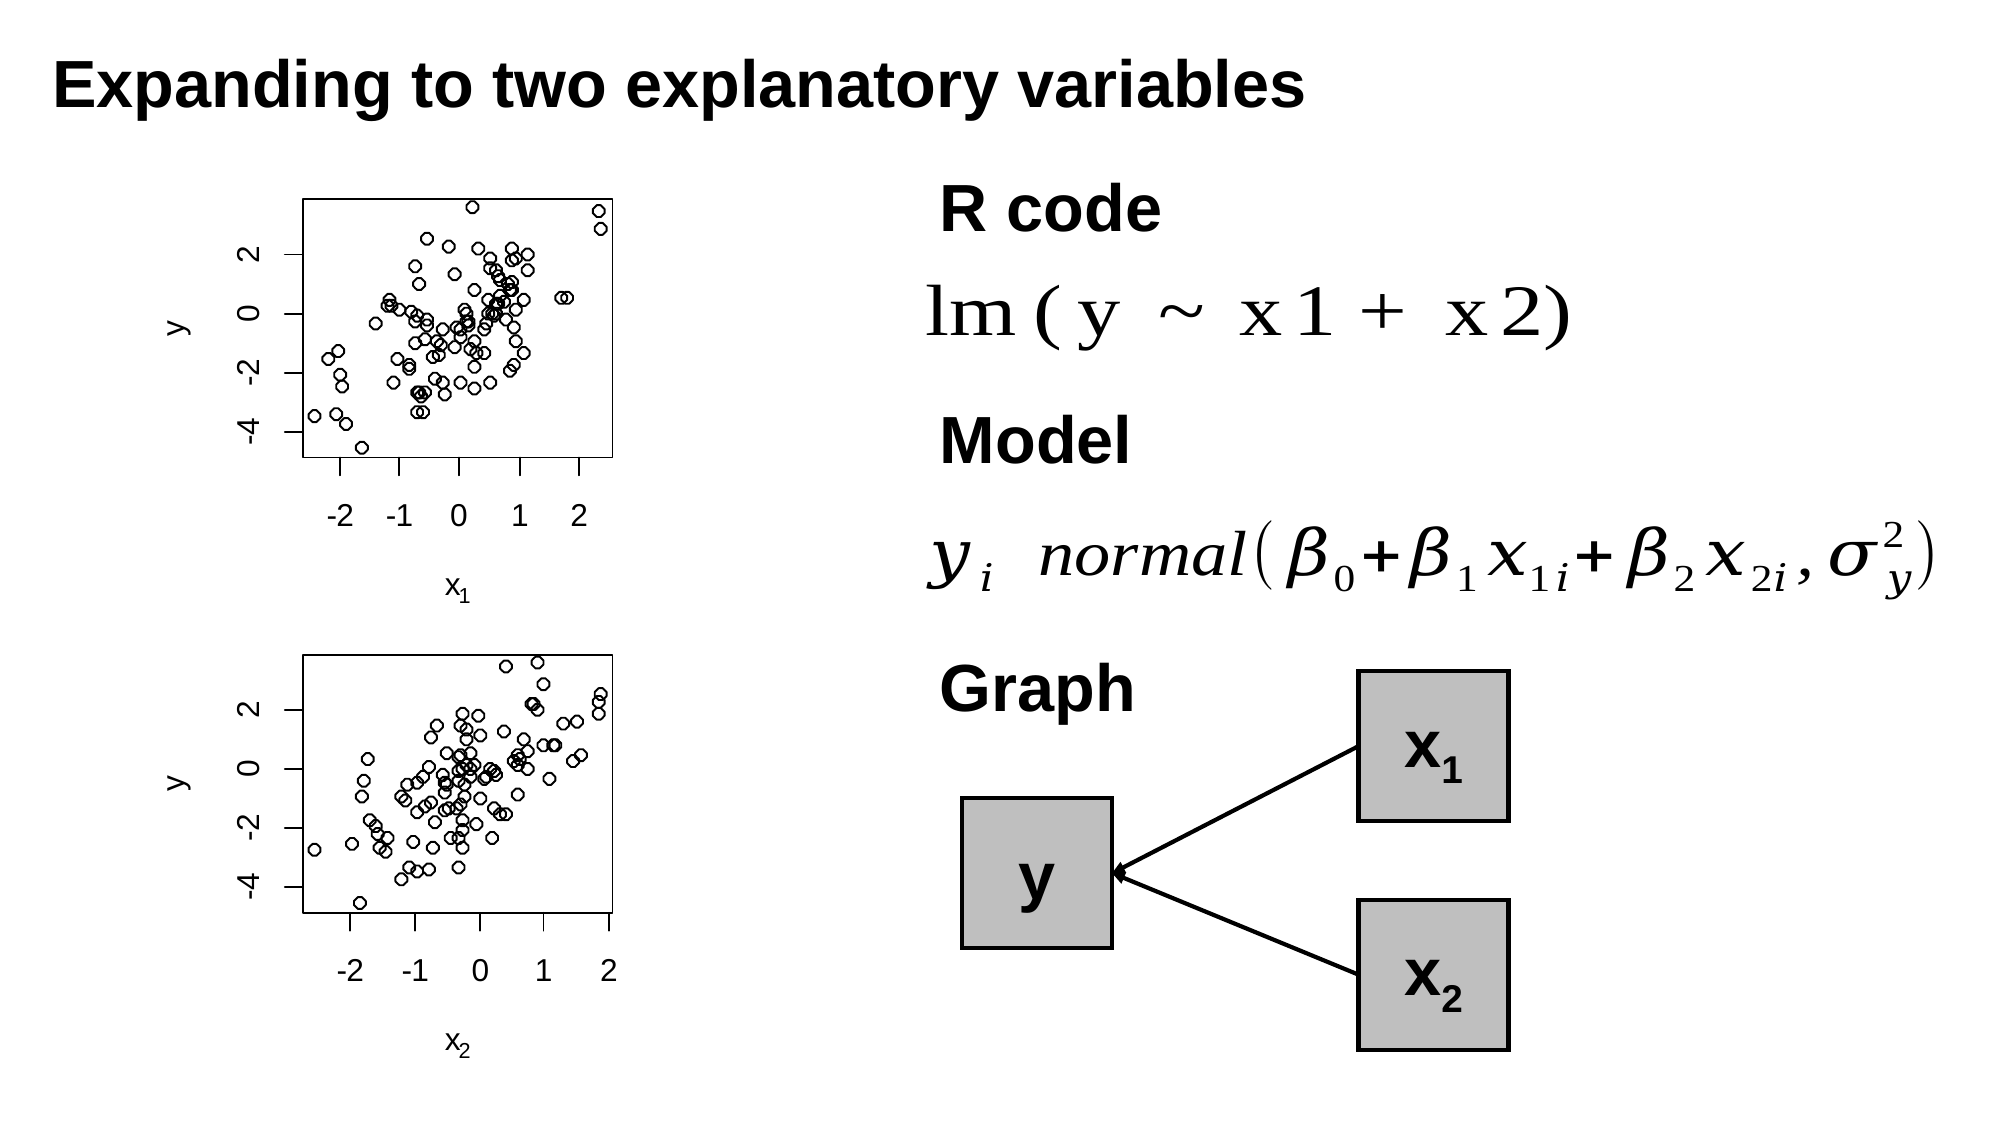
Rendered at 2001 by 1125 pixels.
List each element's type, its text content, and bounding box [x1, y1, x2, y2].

text_box Expanding to two explanatory variables [37, 32, 1488, 128]
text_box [1112, 746, 1359, 873]
text_box y [961, 797, 1112, 949]
text_box R code [925, 157, 1509, 252]
text_box Graph [925, 637, 1509, 732]
text_box x1 [1358, 670, 1510, 822]
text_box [1112, 873, 1359, 975]
text_box Model [925, 389, 1509, 485]
picture [148, 157, 692, 1067]
text_box x2 [1358, 899, 1510, 1051]
